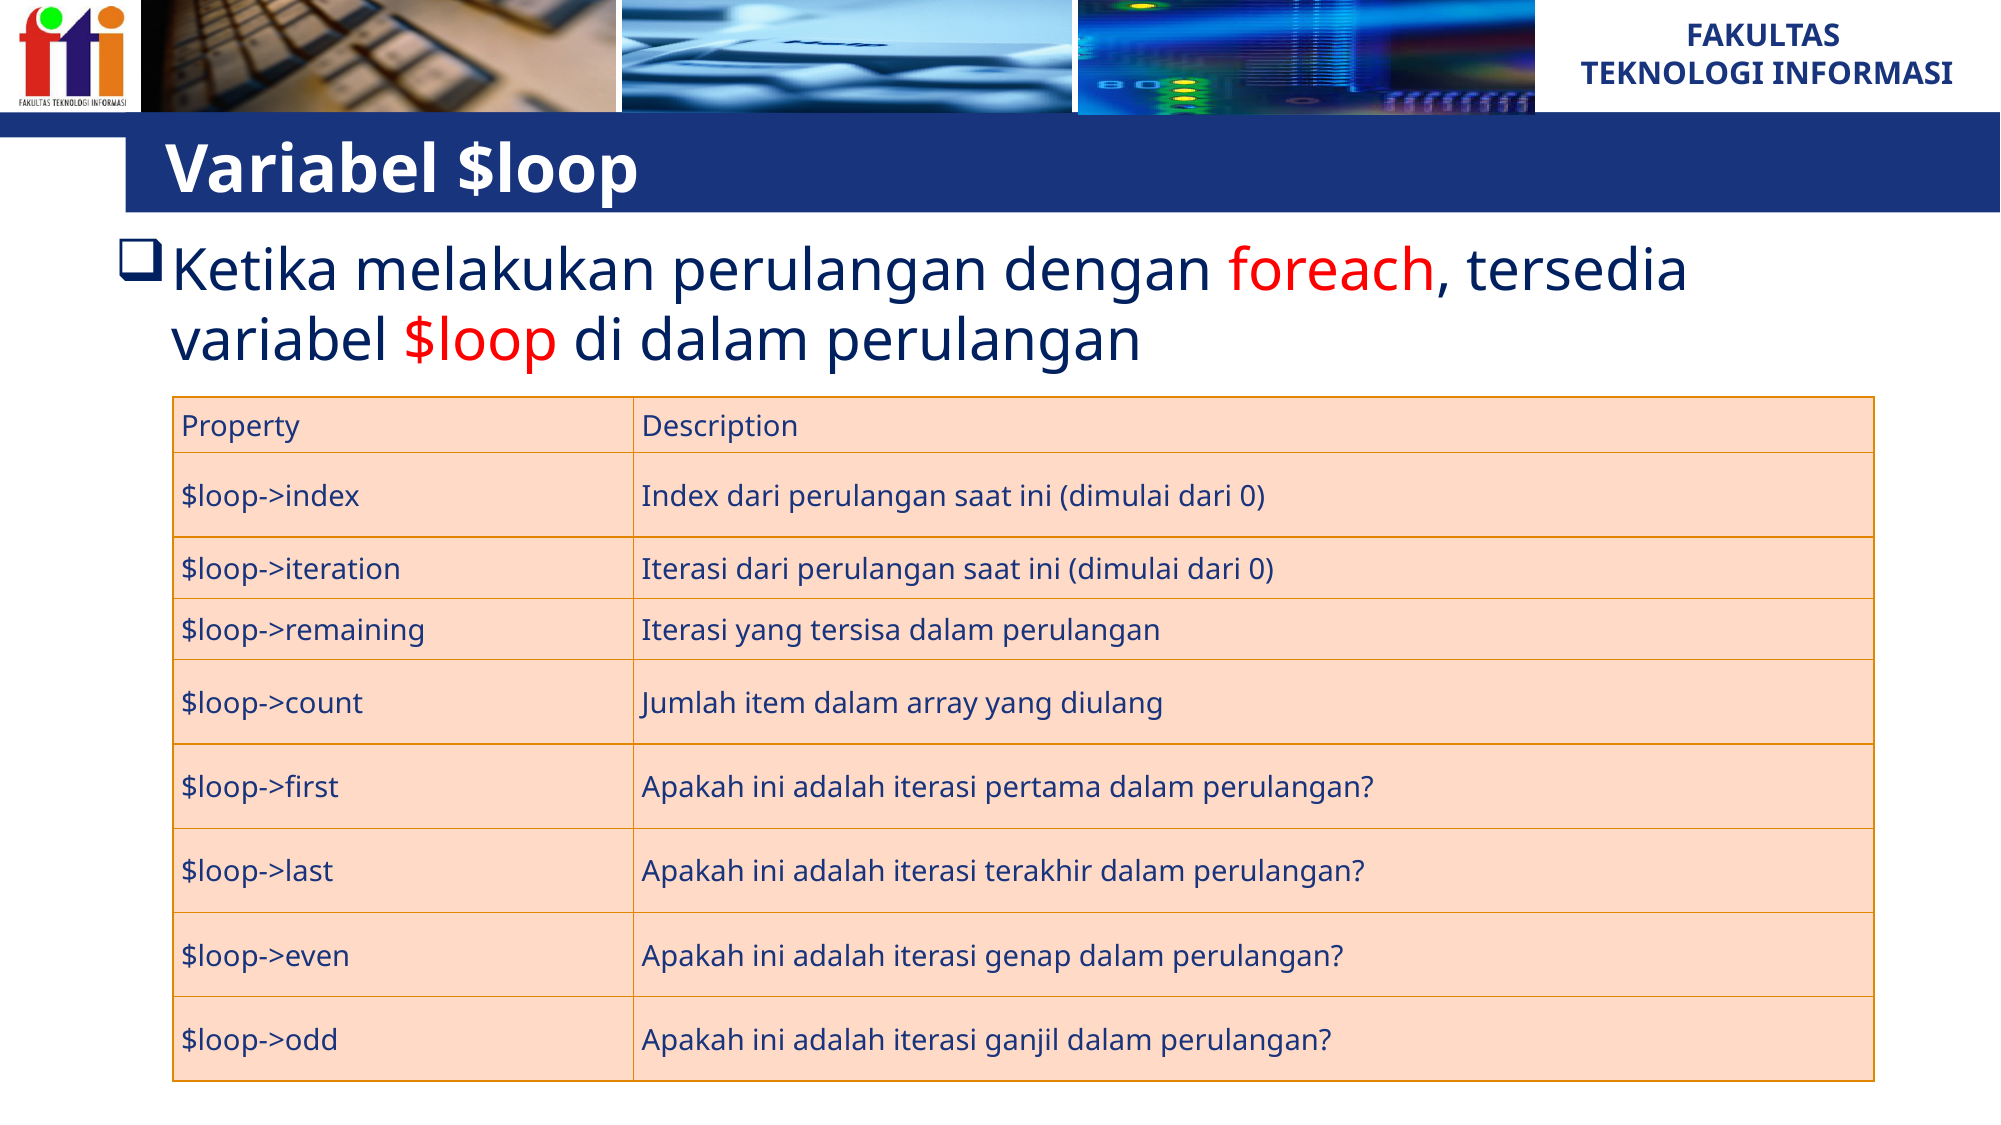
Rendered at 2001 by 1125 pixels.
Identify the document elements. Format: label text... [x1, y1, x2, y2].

table_cell Iterasi dari perulangan saat ini (dimulai dari 0) [634, 538, 1873, 598]
table_cell Apakah ini adalah iterasi pertama dalam perulangan? [634, 745, 1873, 828]
table_cell $loop->index [174, 453, 633, 536]
picture [19, 6, 126, 106]
table_cell Index dari perulangan saat ini (dimulai dari 0) [634, 453, 1873, 536]
table_cell $loop->remaining [174, 599, 633, 659]
table_cell $loop->last [174, 829, 633, 912]
table_cell $loop->count [174, 660, 633, 743]
table_header Description [634, 398, 1873, 452]
table_cell Iterasi yang tersisa dalam perulangan [634, 599, 1873, 659]
table_cell Apakah ini adalah iterasi terakhir dalam perulangan? [634, 829, 1873, 912]
picture [622, 0, 1072, 113]
table_cell Apakah ini adalah iterasi ganjil dalam perulangan? [634, 997, 1873, 1080]
table_header Property [174, 398, 633, 452]
table_cell $loop->odd [174, 997, 633, 1080]
table_cell $loop->first [174, 745, 633, 828]
table_cell Apakah ini adalah iterasi genap dalam perulangan? [634, 913, 1873, 996]
list Ketika melakukan perulangan dengan foreach, tersedia variabel $loop di dalam perulangan [99, 224, 1901, 1038]
picture [1078, 0, 1535, 115]
table_cell $loop->iteration [174, 538, 633, 598]
title Variabel $loop [149, 119, 1934, 213]
table_cell Jumlah item dalam array yang diulang [634, 660, 1873, 743]
picture [141, 0, 616, 112]
table_cell $loop->even [174, 913, 633, 996]
